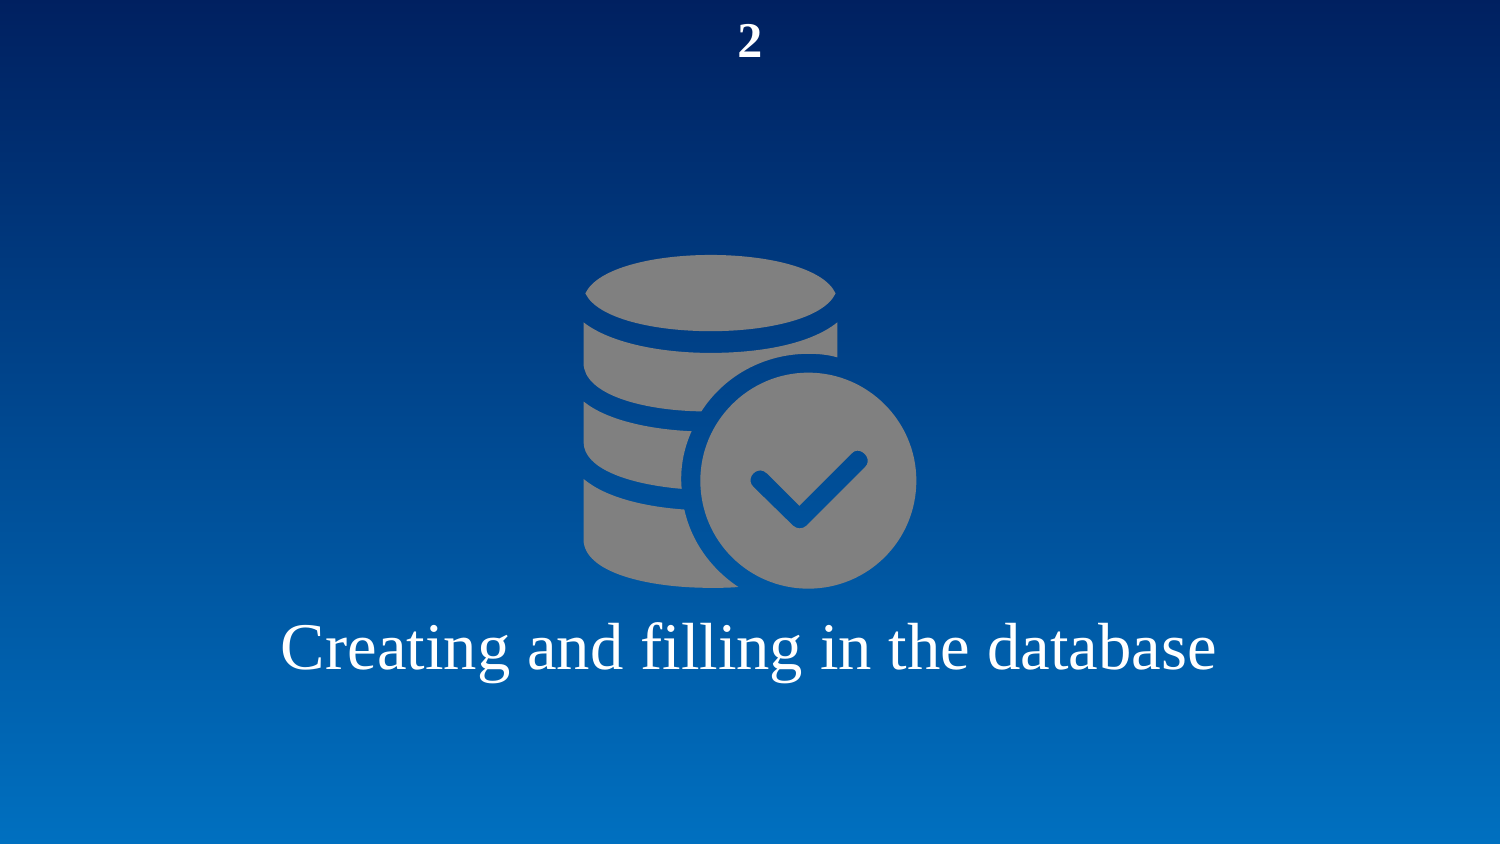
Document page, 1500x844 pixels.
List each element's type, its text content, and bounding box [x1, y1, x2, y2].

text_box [583, 254, 917, 589]
text_box 2 [0, 0, 1500, 75]
text_box Creating and filling in the database [265, 595, 1234, 691]
